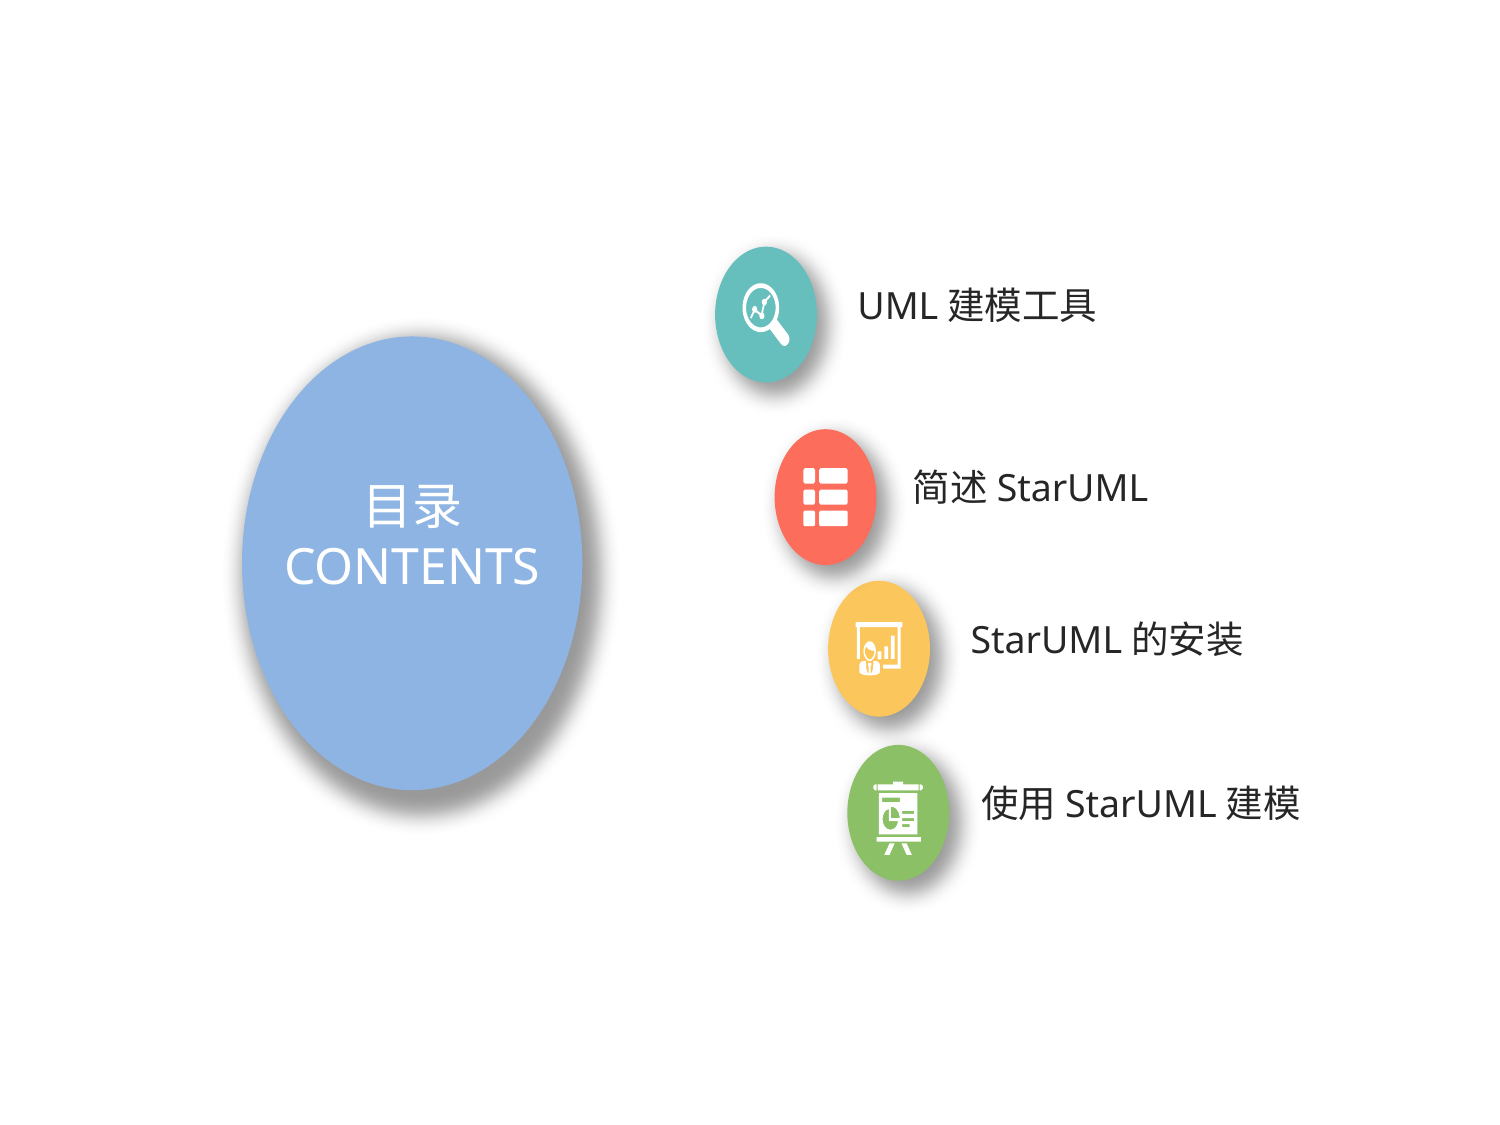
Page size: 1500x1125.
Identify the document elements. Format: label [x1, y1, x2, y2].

text_box [241, 336, 583, 791]
text_box [847, 744, 1310, 881]
text_box [827, 580, 1257, 717]
text_box [714, 246, 1112, 383]
text_box [774, 428, 1162, 566]
